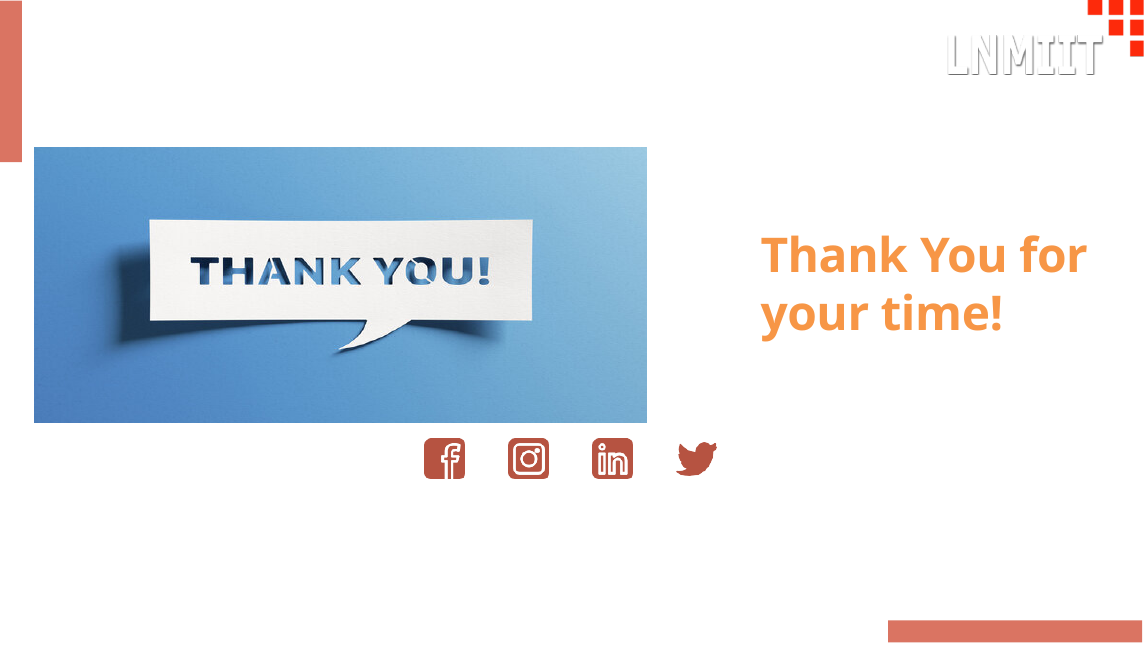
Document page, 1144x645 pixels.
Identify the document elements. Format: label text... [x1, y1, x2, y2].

picture [424, 438, 465, 479]
picture [946, 0, 1144, 75]
picture [592, 438, 633, 479]
picture [34, 147, 648, 423]
picture [676, 442, 717, 476]
picture [508, 438, 549, 479]
text_box Thank You for your time! [758, 222, 1144, 448]
